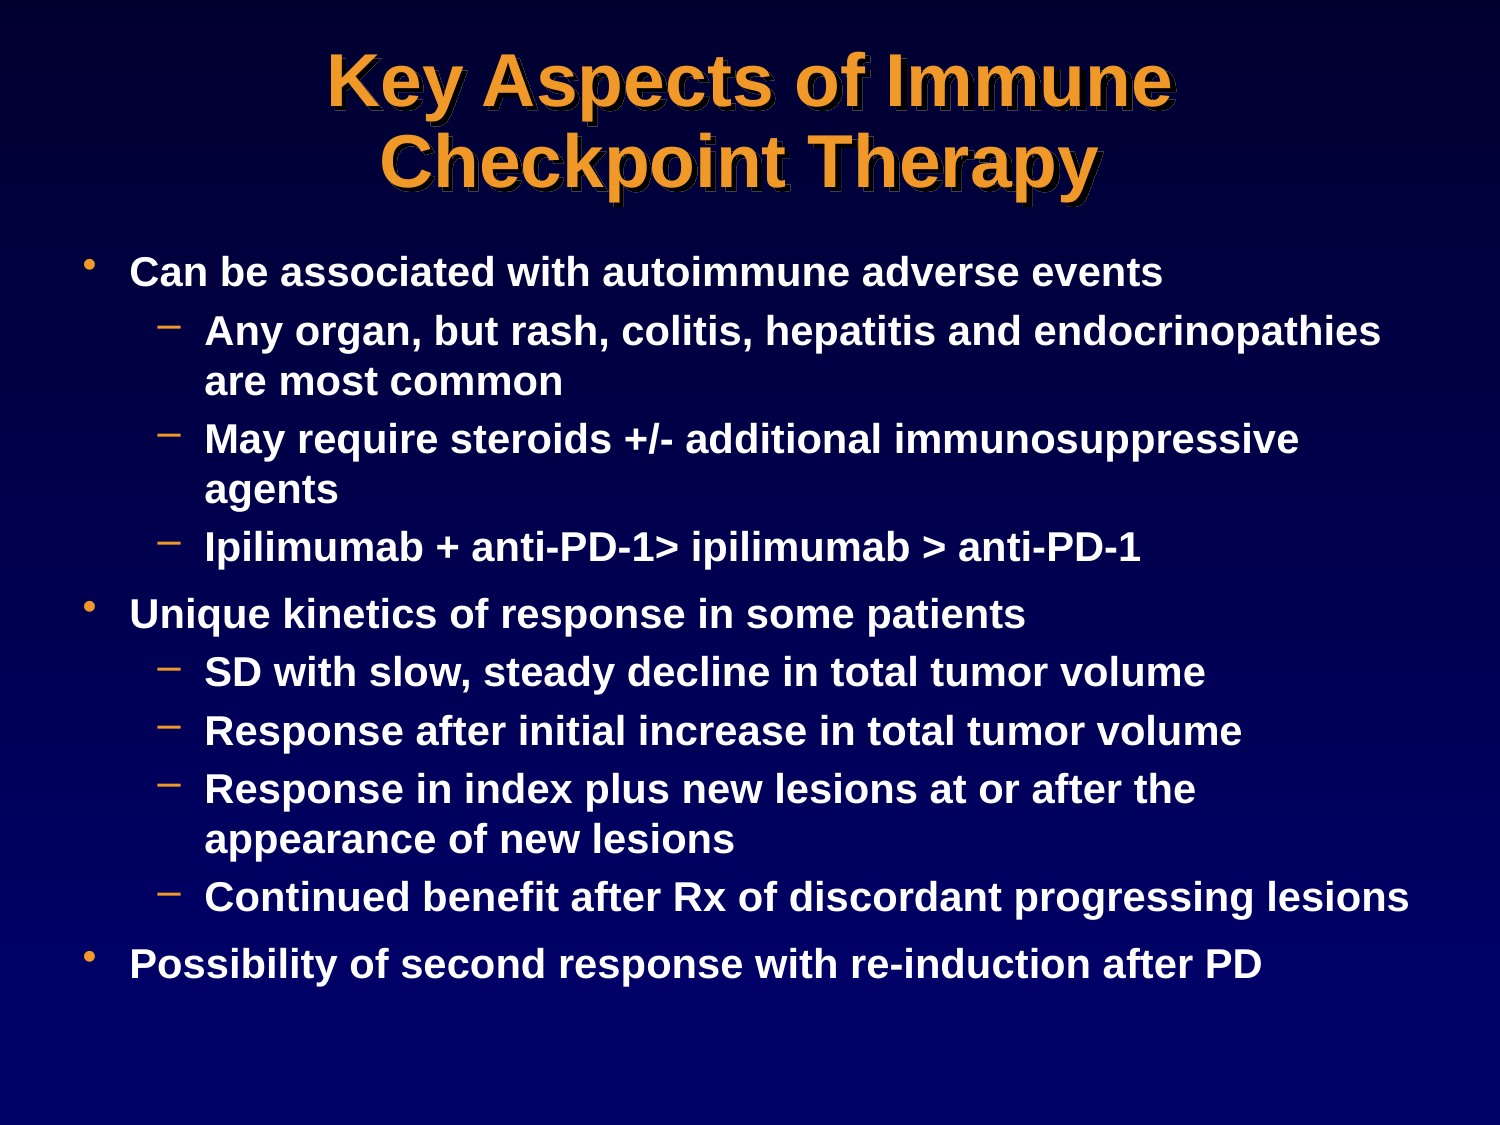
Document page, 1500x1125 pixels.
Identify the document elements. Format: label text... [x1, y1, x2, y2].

list Can be associated with autoimmune adverse events Any organ, but rash, colitis, hepatitis and endocrinopathies are most common May require steroids +/- additional immunosuppressive agents Ipilimumab + anti-PD-1> ipilimumab > anti-PD-1 Unique kinetics of response in some patients SD with slow, steady decline in total tumor volume Response after initial increase in total tumor volume Response in index plus new lesions at or after the appearance of new lesions Continued benefit after Rx of discordant progressing lesions Possibility of second response with re-induction after PD [64, 237, 1429, 1005]
title Key Aspects of Immune Checkpoint Therapy [243, 45, 1257, 200]
